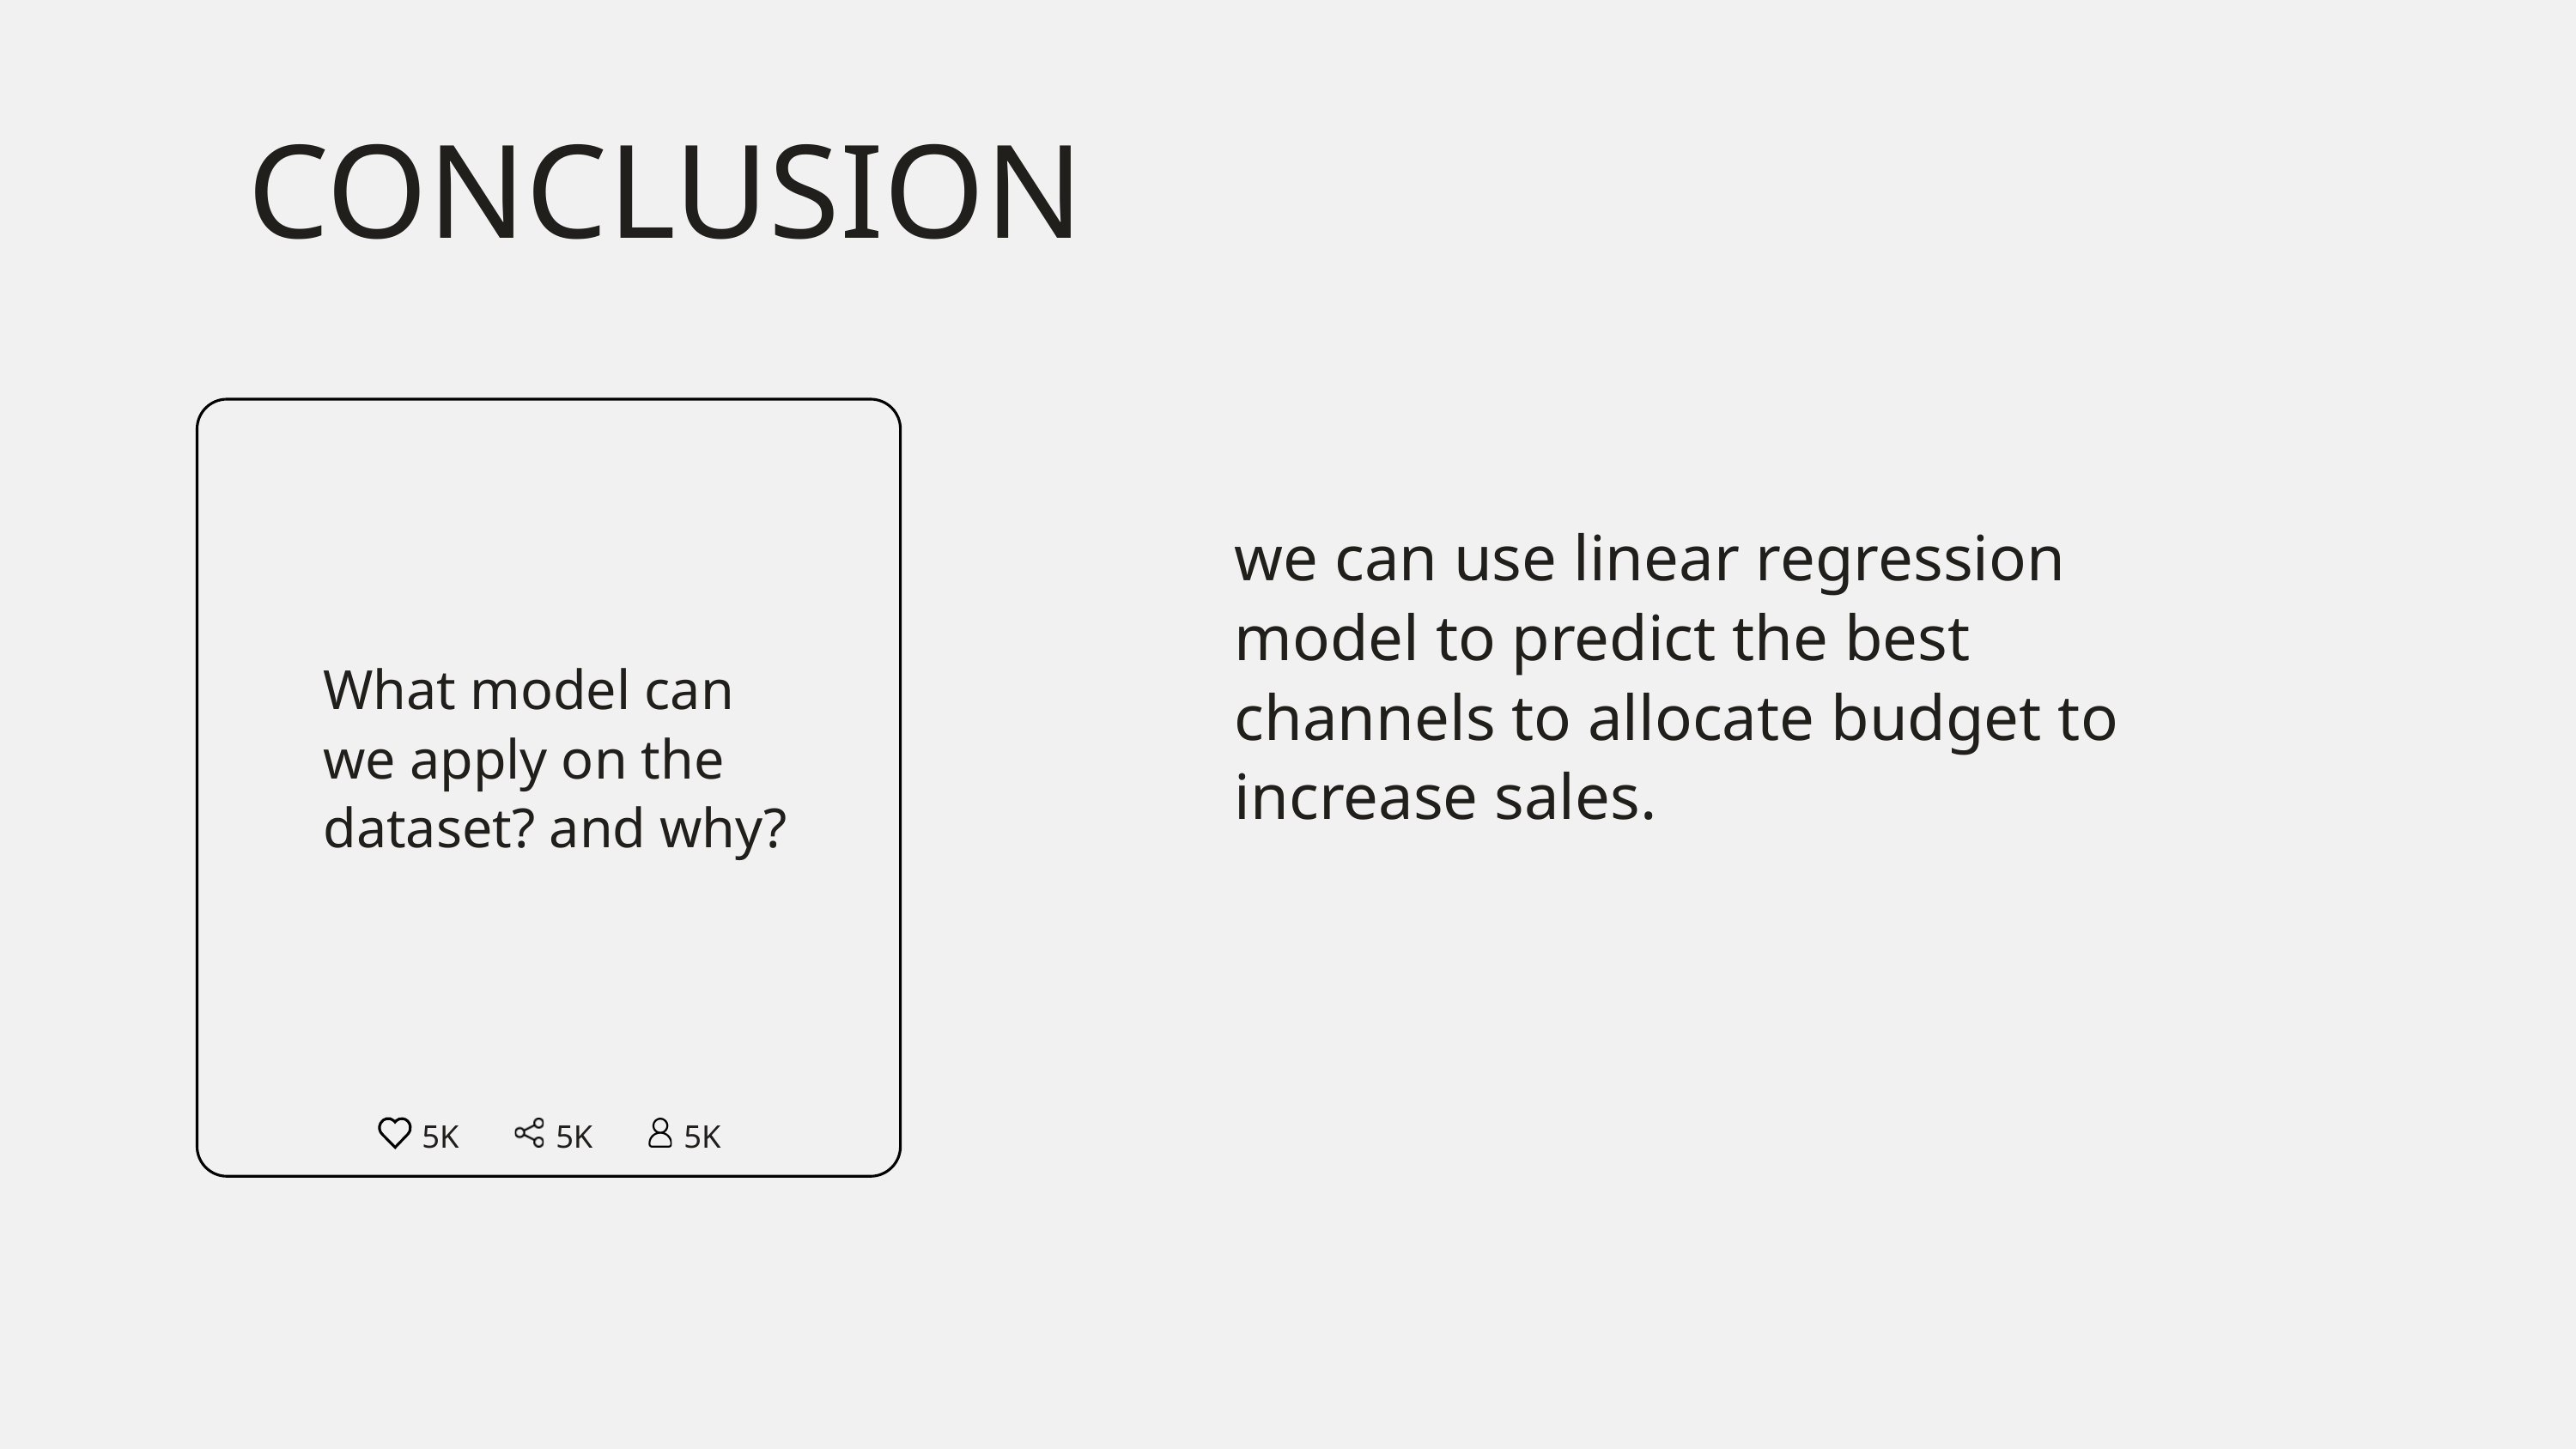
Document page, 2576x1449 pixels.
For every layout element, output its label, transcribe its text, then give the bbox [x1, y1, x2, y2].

text_box we can use linear regression model to predict the best channels to allocate budget to increase sales. [1234, 512, 2198, 833]
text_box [379, 1118, 411, 1148]
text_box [197, 398, 901, 1177]
text_box CONCLUSION [247, 133, 1102, 395]
